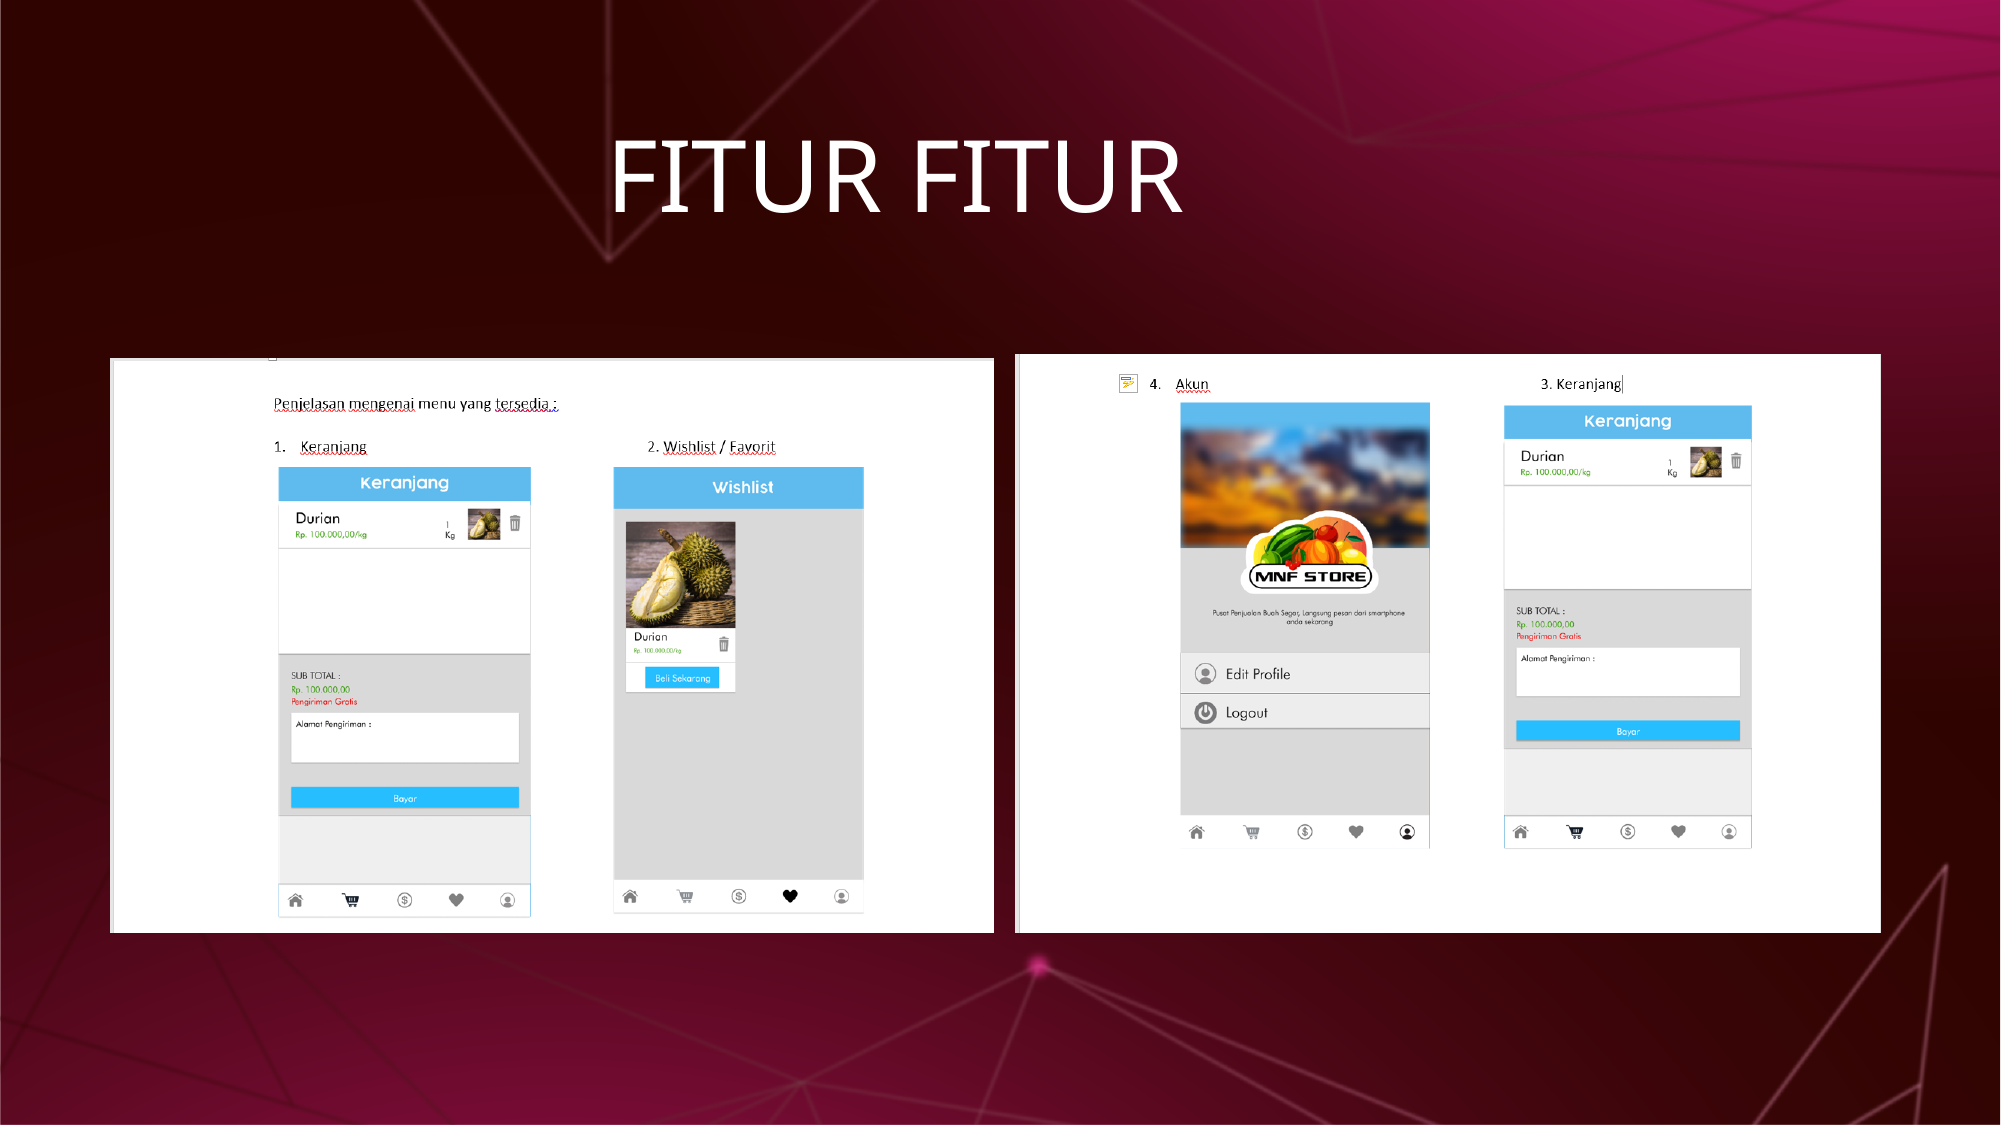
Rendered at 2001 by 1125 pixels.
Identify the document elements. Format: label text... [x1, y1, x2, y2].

title FITUR FITUR [178, 97, 1613, 275]
picture [0, 0, 2001, 1125]
